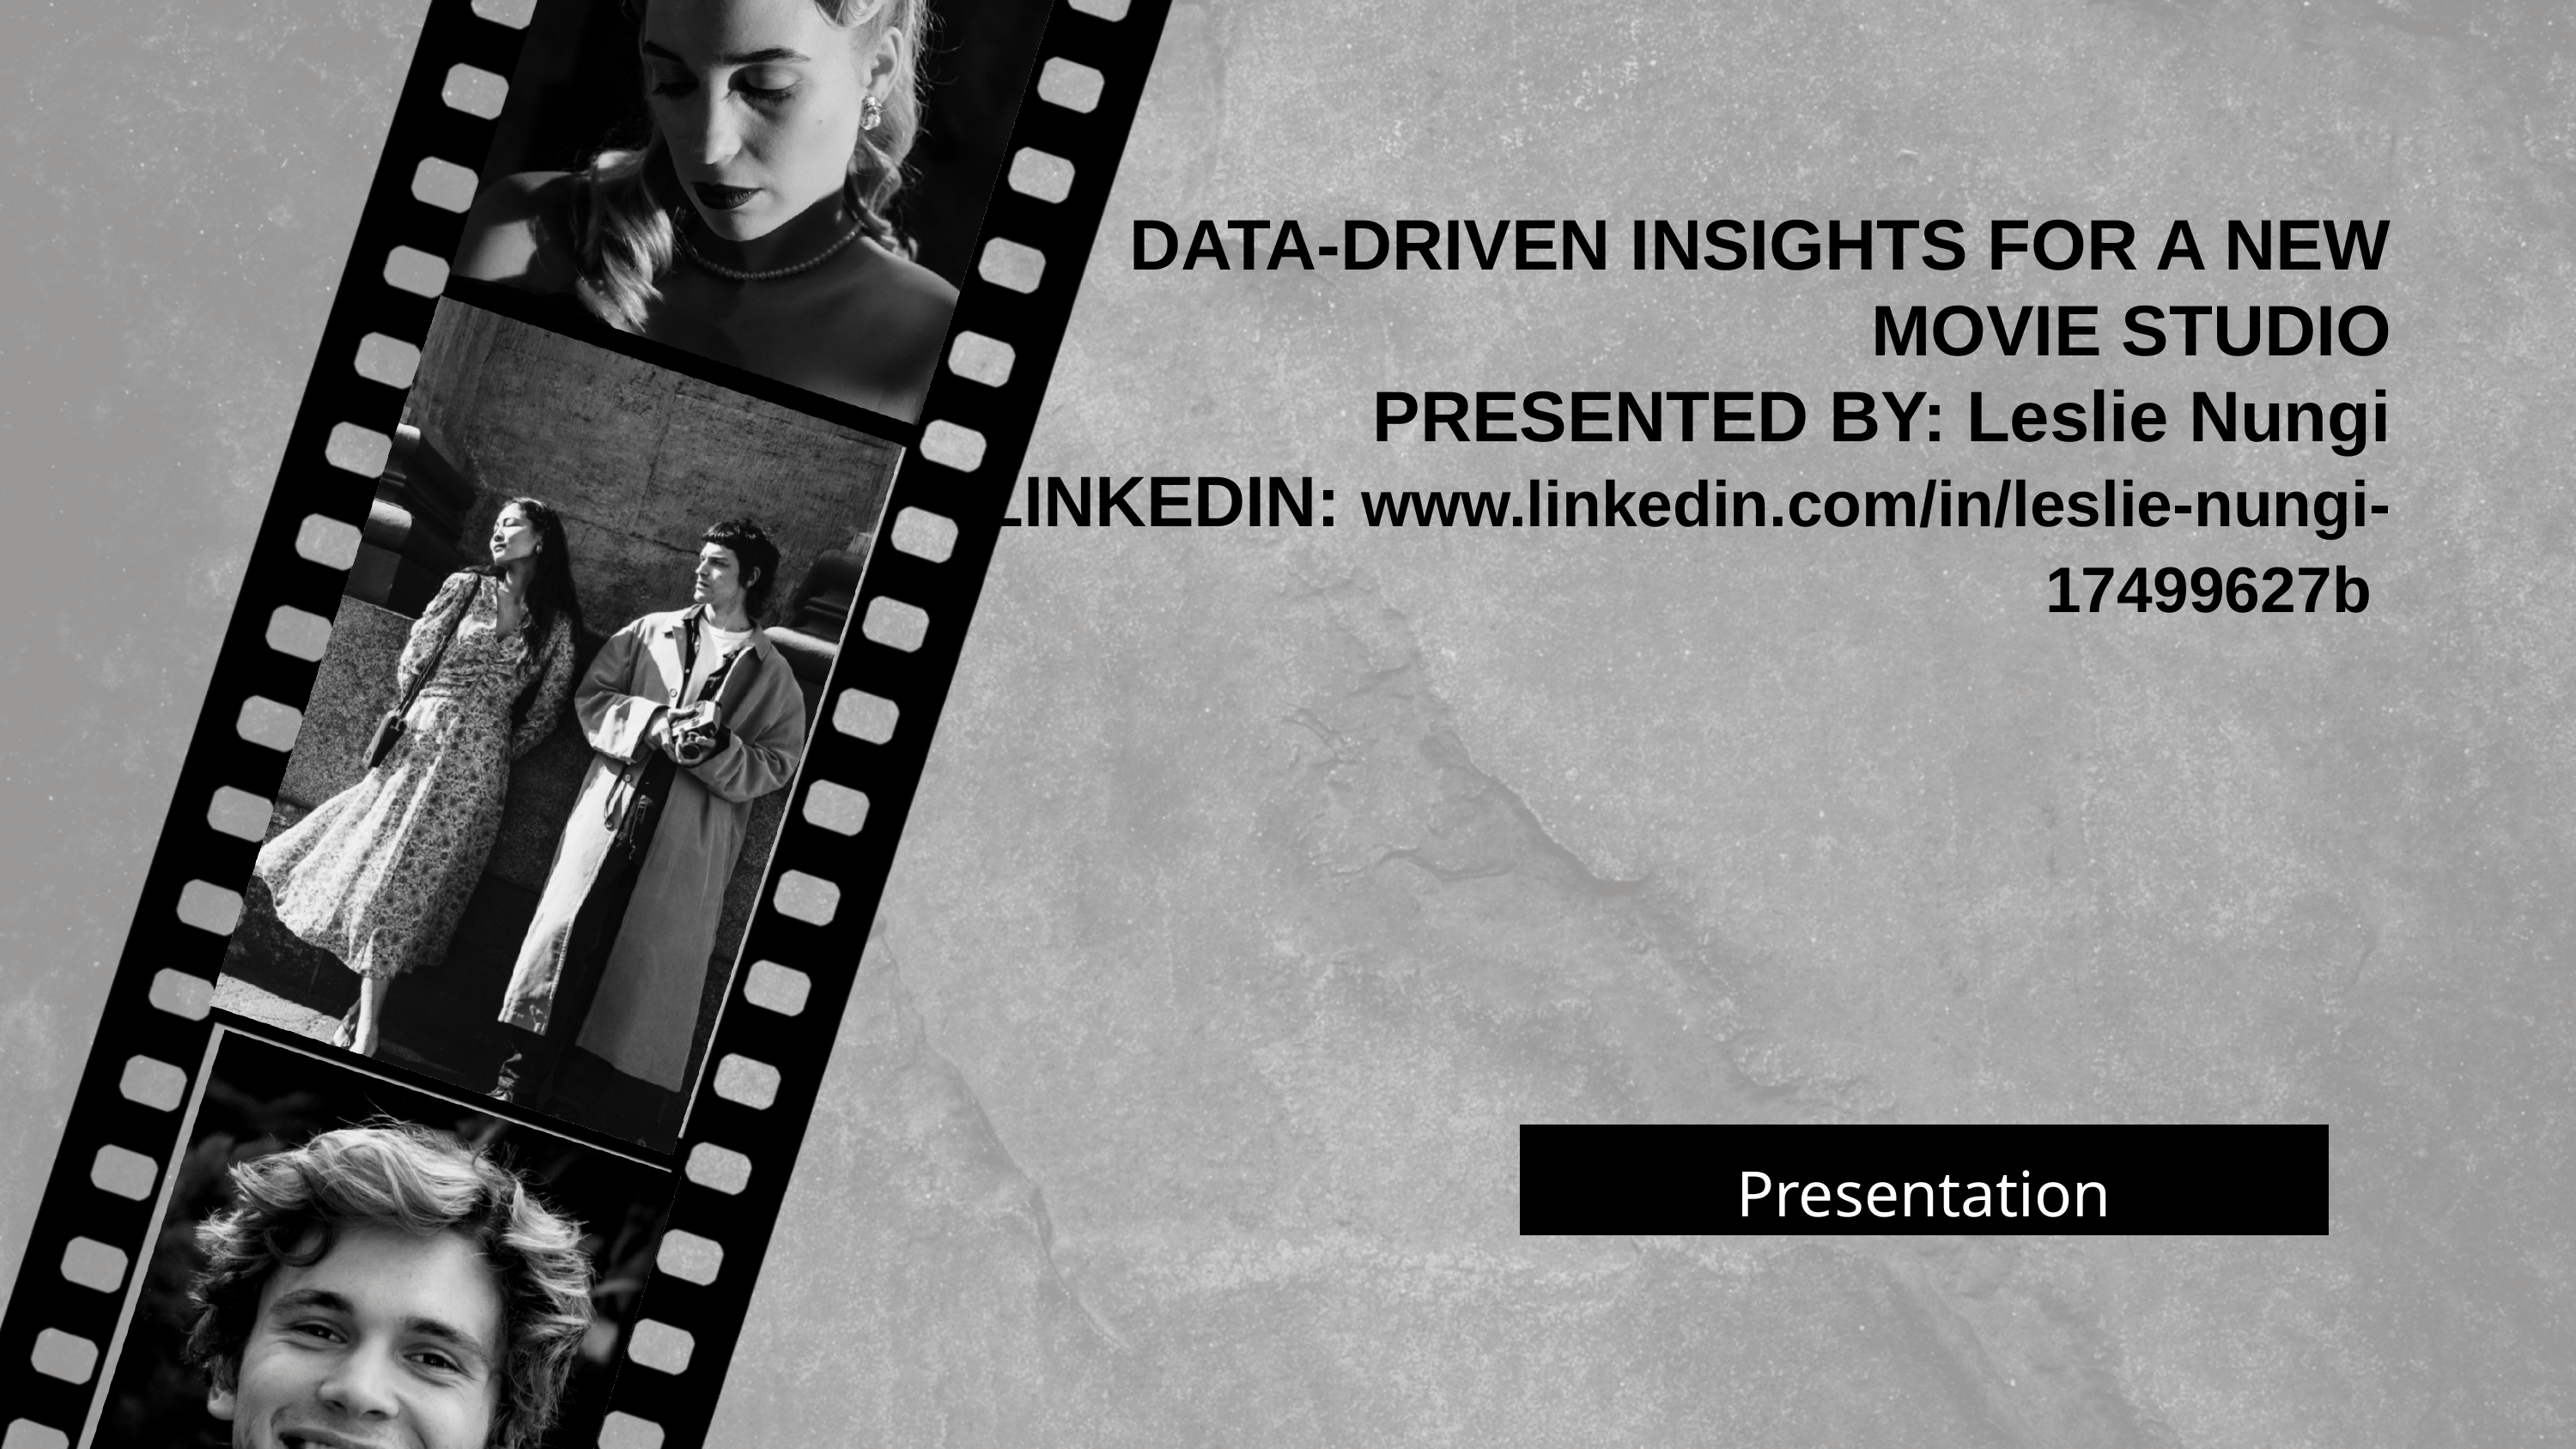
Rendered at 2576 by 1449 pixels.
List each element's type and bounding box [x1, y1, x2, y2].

text_box [1519, 1104, 2329, 1236]
picture [0, 0, 2576, 1449]
